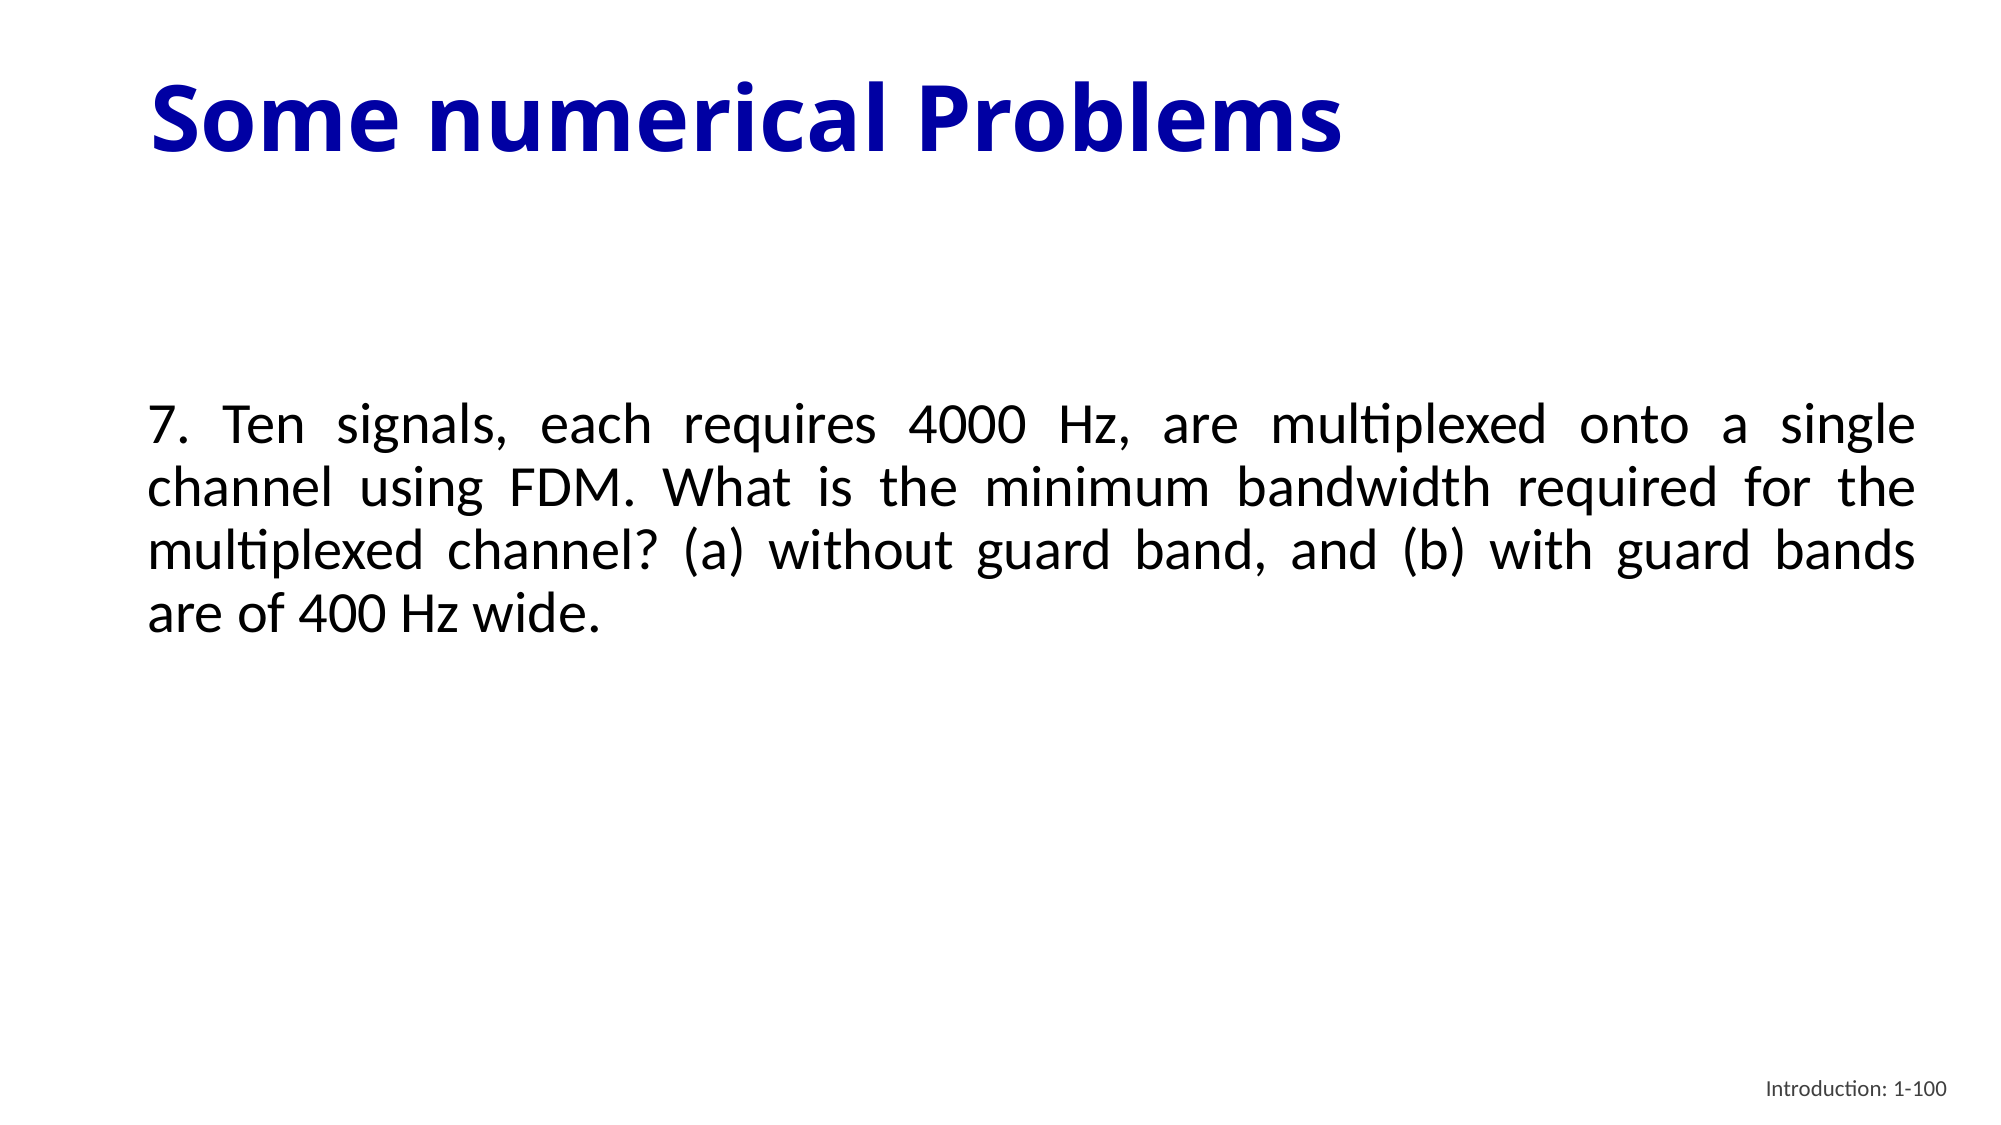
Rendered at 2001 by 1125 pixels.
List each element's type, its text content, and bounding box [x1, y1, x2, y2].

text_box 7. Ten signals, each requires 4000 Hz, are multiplexed onto a single channel using FDM. What is the minimum bandwidth required for the multiplexed channel? (a) without guard band, and (b) with guard bands are of 400 Hz wide. [111, 386, 1933, 1074]
title Some numerical Problems [135, 47, 1861, 195]
slide_number Introduction: 1-100 [1512, 1056, 1963, 1117]
